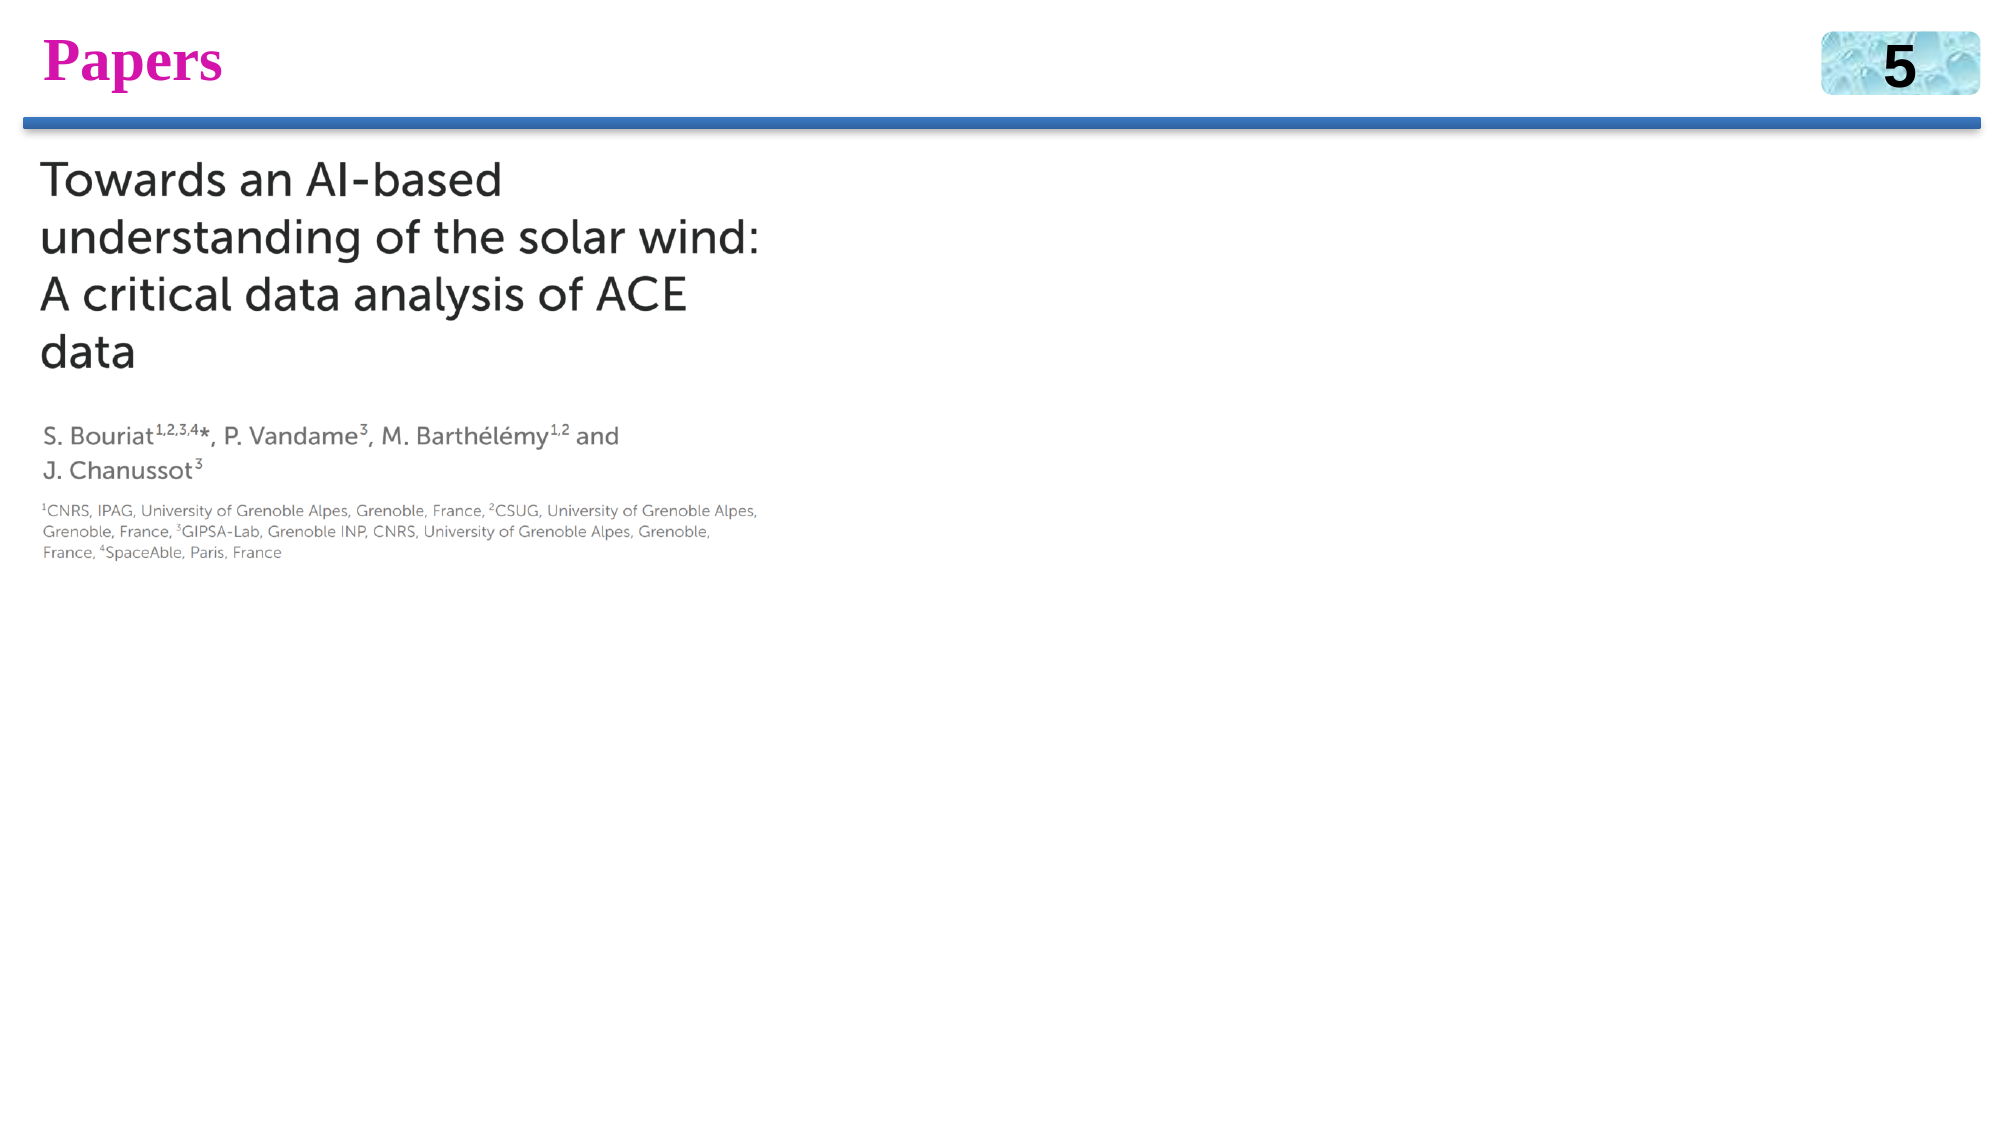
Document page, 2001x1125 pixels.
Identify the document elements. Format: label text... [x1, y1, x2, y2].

title Papers [23, 19, 1440, 104]
text_box [23, 117, 1981, 129]
picture [23, 142, 774, 582]
text_box 5 [1821, 31, 1981, 95]
